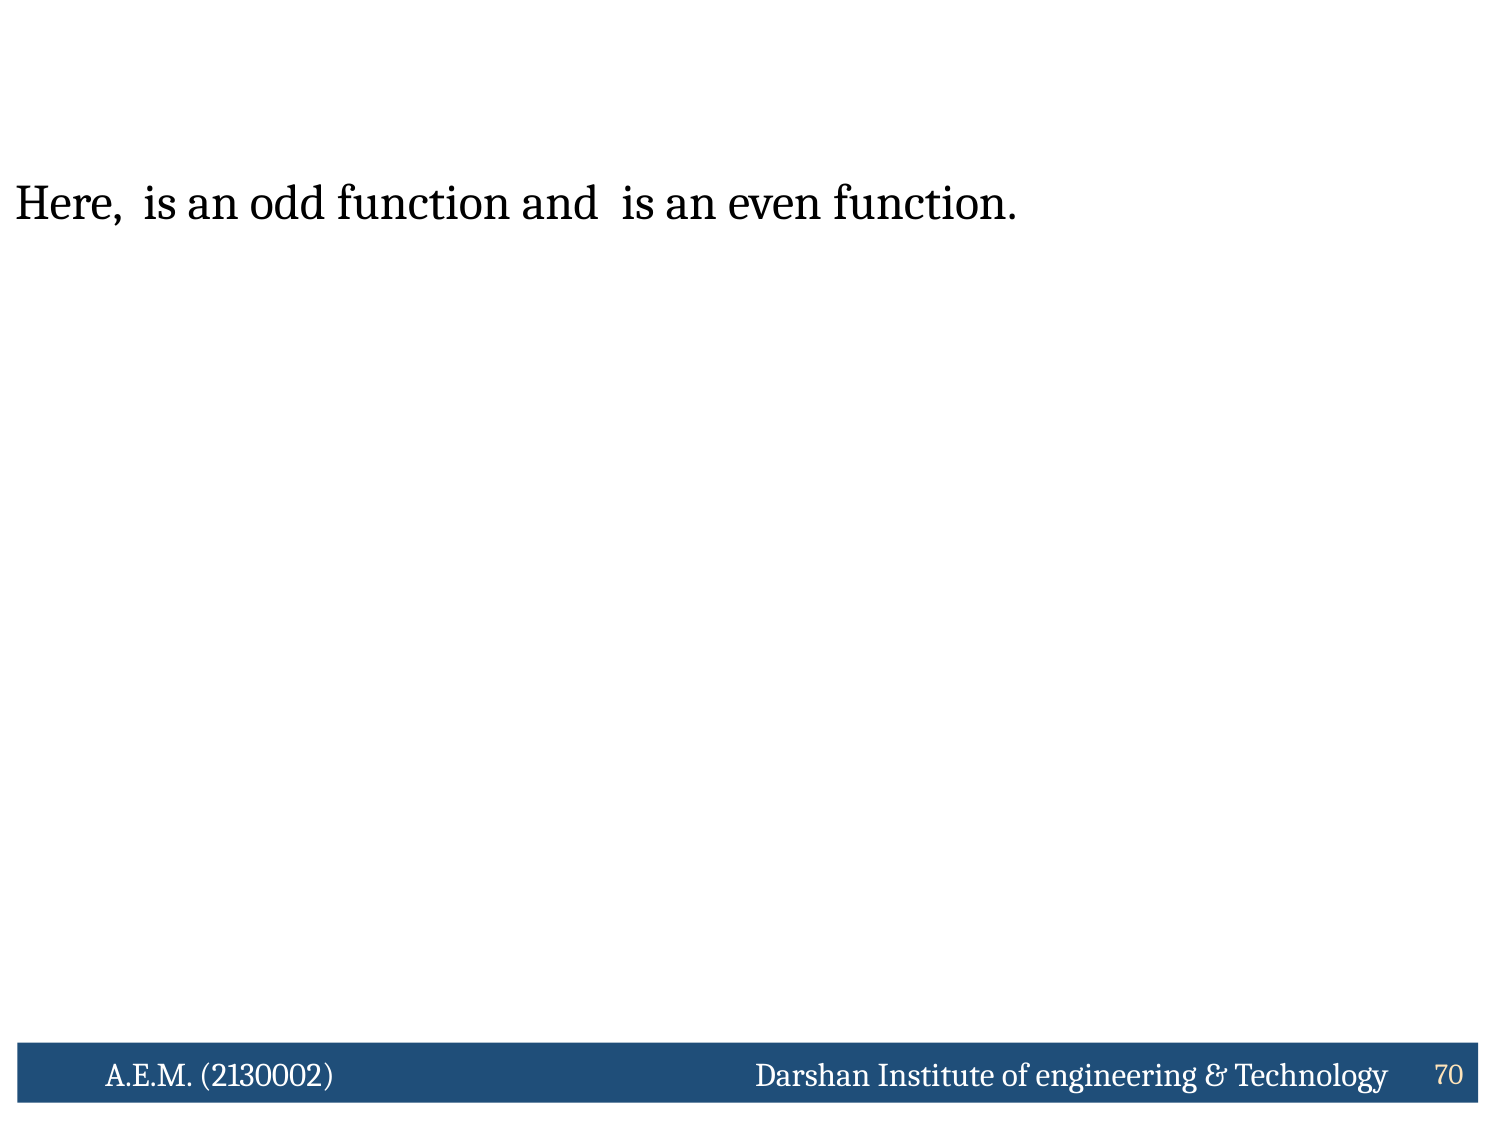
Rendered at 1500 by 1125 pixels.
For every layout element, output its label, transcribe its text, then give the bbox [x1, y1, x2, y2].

footer A.E.M. (2130002) Darshan Institute of engineering & Technology [17, 1042, 1393, 1103]
slide_number 70 [1393, 1042, 1479, 1103]
